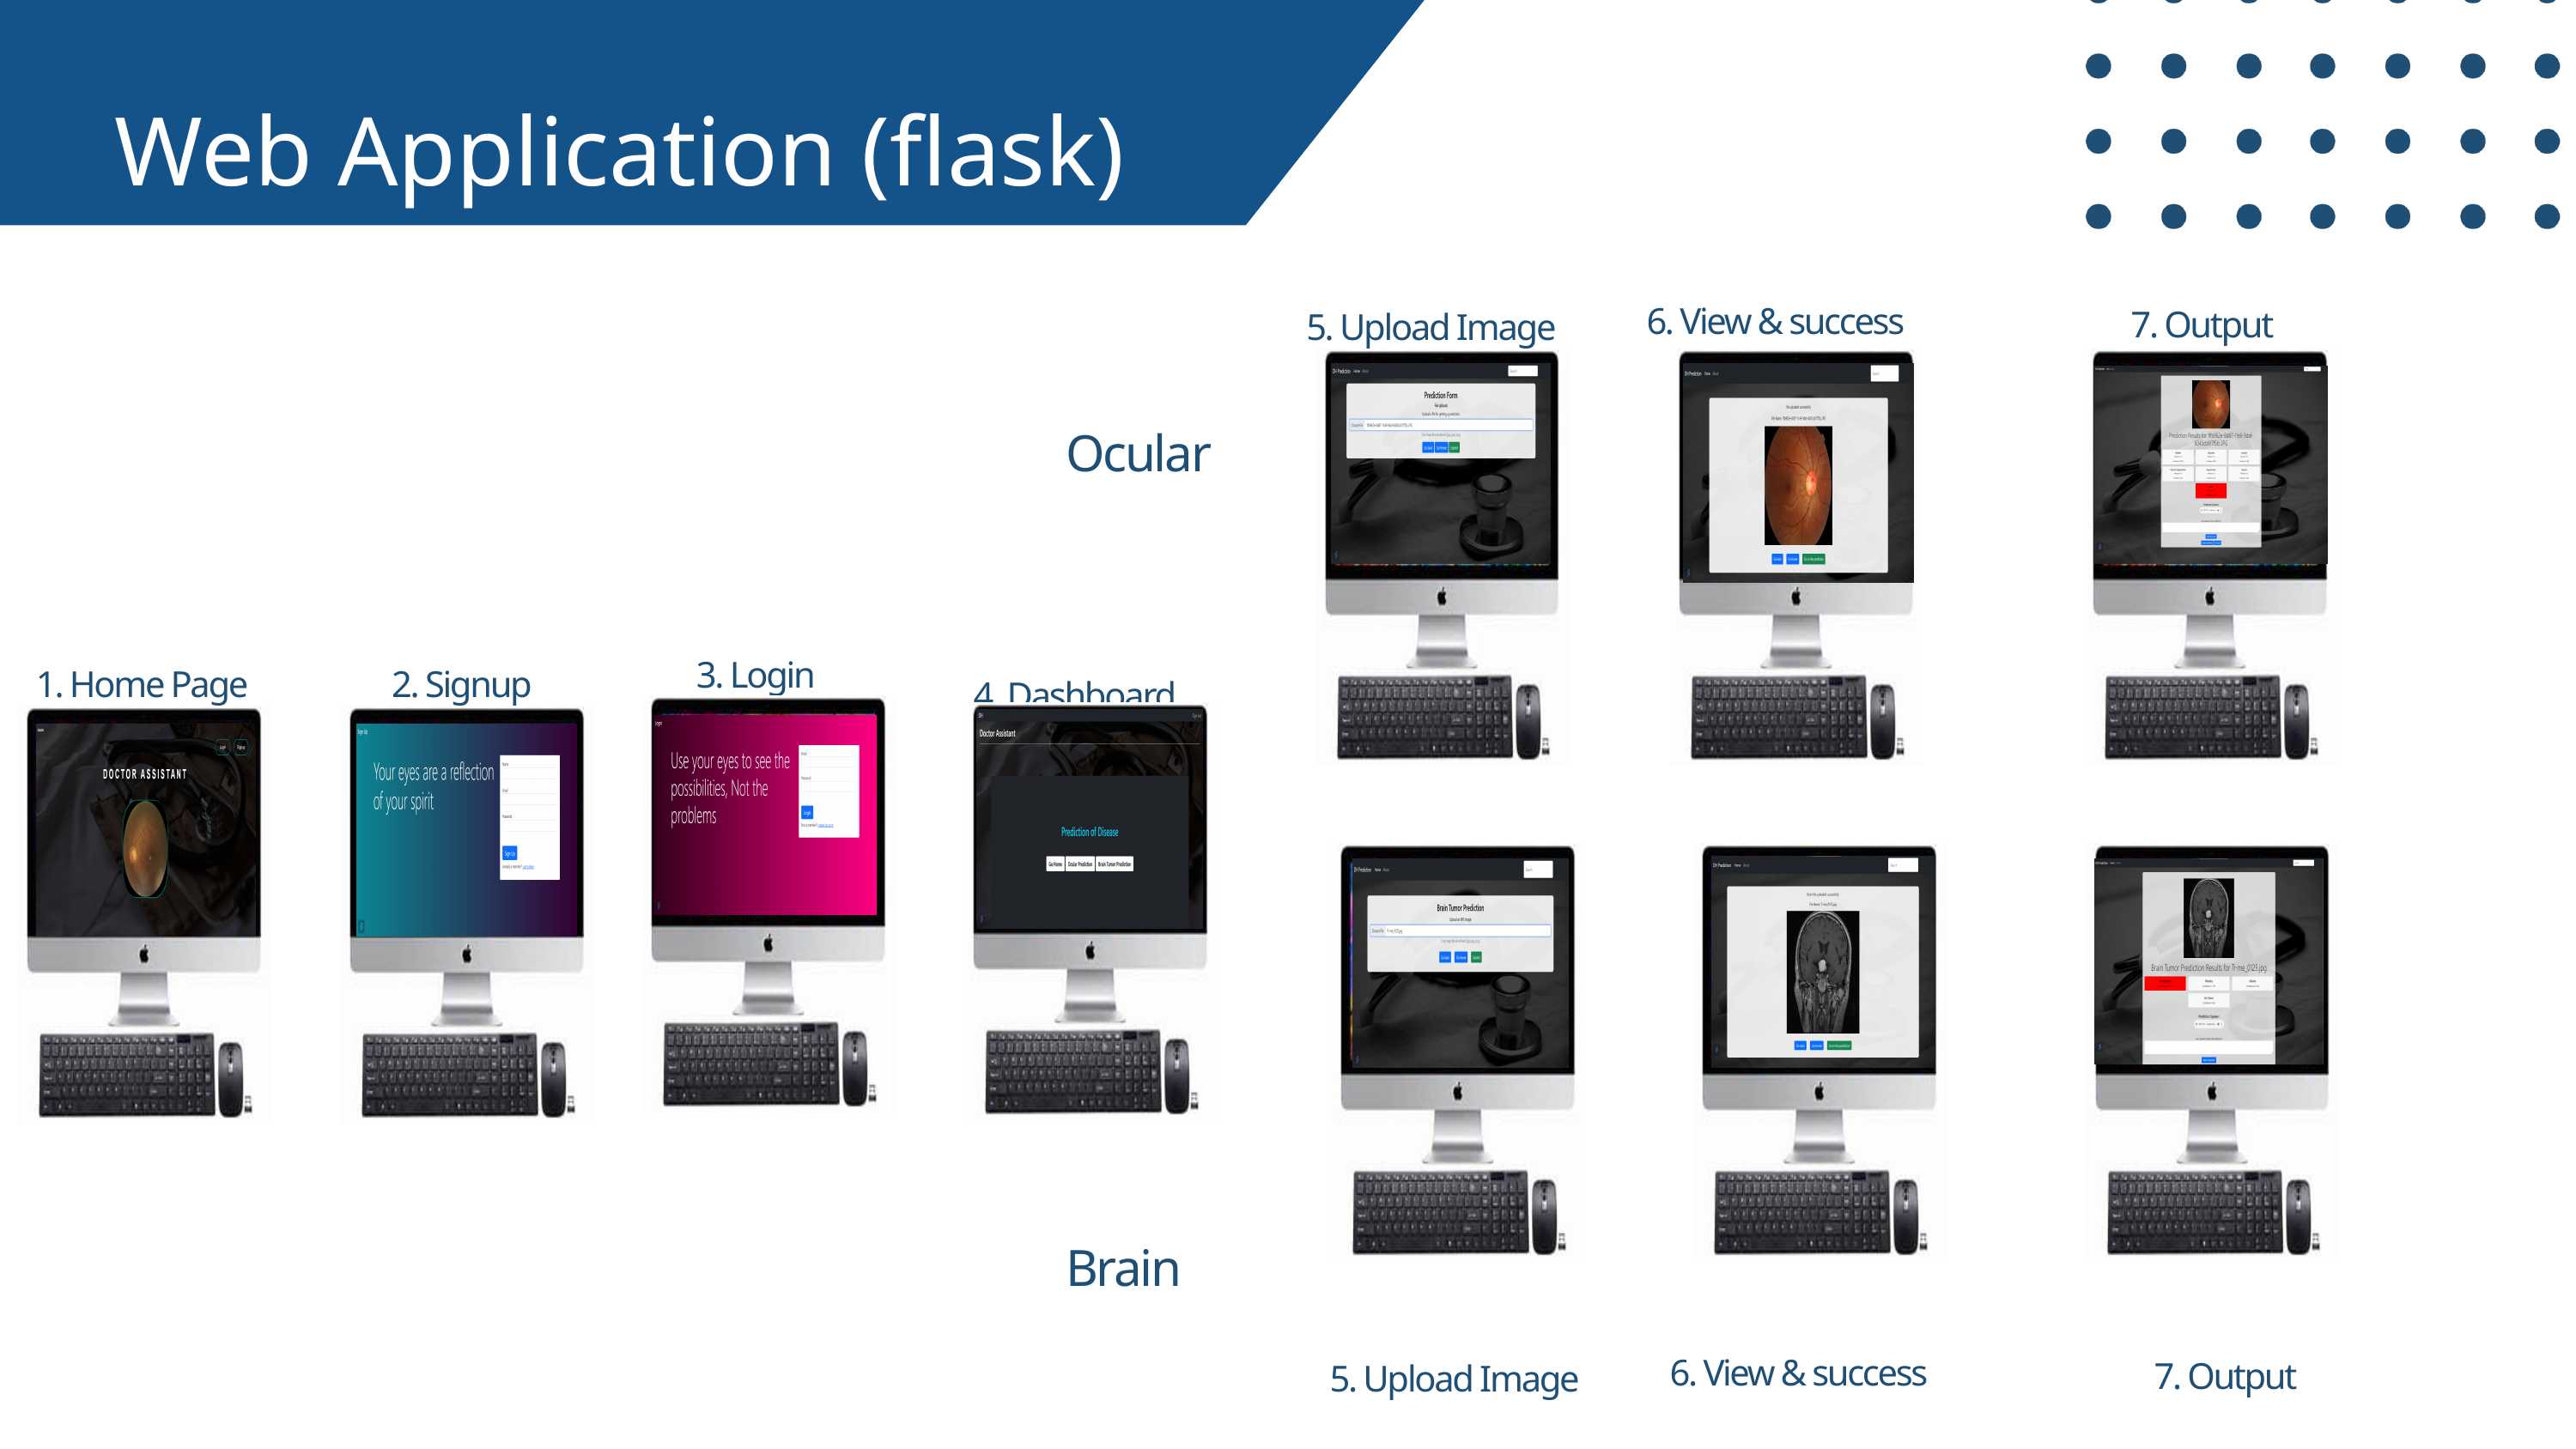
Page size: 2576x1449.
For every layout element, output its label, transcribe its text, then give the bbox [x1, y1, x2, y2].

picture [1669, 349, 1923, 767]
text_box Ocular [1066, 368, 1288, 482]
text_box 6. View & success [1646, 228, 1951, 343]
picture [1315, 349, 1570, 767]
text_box Brain [1066, 1183, 1288, 1297]
picture [2085, 843, 2340, 1262]
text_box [0, 0, 1541, 226]
picture [1692, 843, 1947, 1262]
text_box 5. Upload Image [1329, 1286, 1634, 1399]
text_box 6. View & success [1669, 1280, 1974, 1393]
text_box 7. Output [2154, 1283, 2363, 1397]
picture [17, 706, 271, 1125]
picture [963, 702, 1218, 1121]
text_box 5. Upload Image [1306, 234, 1611, 348]
text_box 4. Dashboard [973, 603, 1209, 701]
text_box 2. Signup [392, 591, 581, 704]
picture [2083, 349, 2337, 767]
text_box 3. Login [696, 582, 862, 694]
picture [641, 695, 896, 1114]
text_box [2086, 0, 2576, 229]
picture [1331, 843, 1585, 1262]
text_box 7. Output [2130, 232, 2339, 345]
text_box 1. Home Page [35, 591, 271, 705]
picture [340, 706, 594, 1125]
